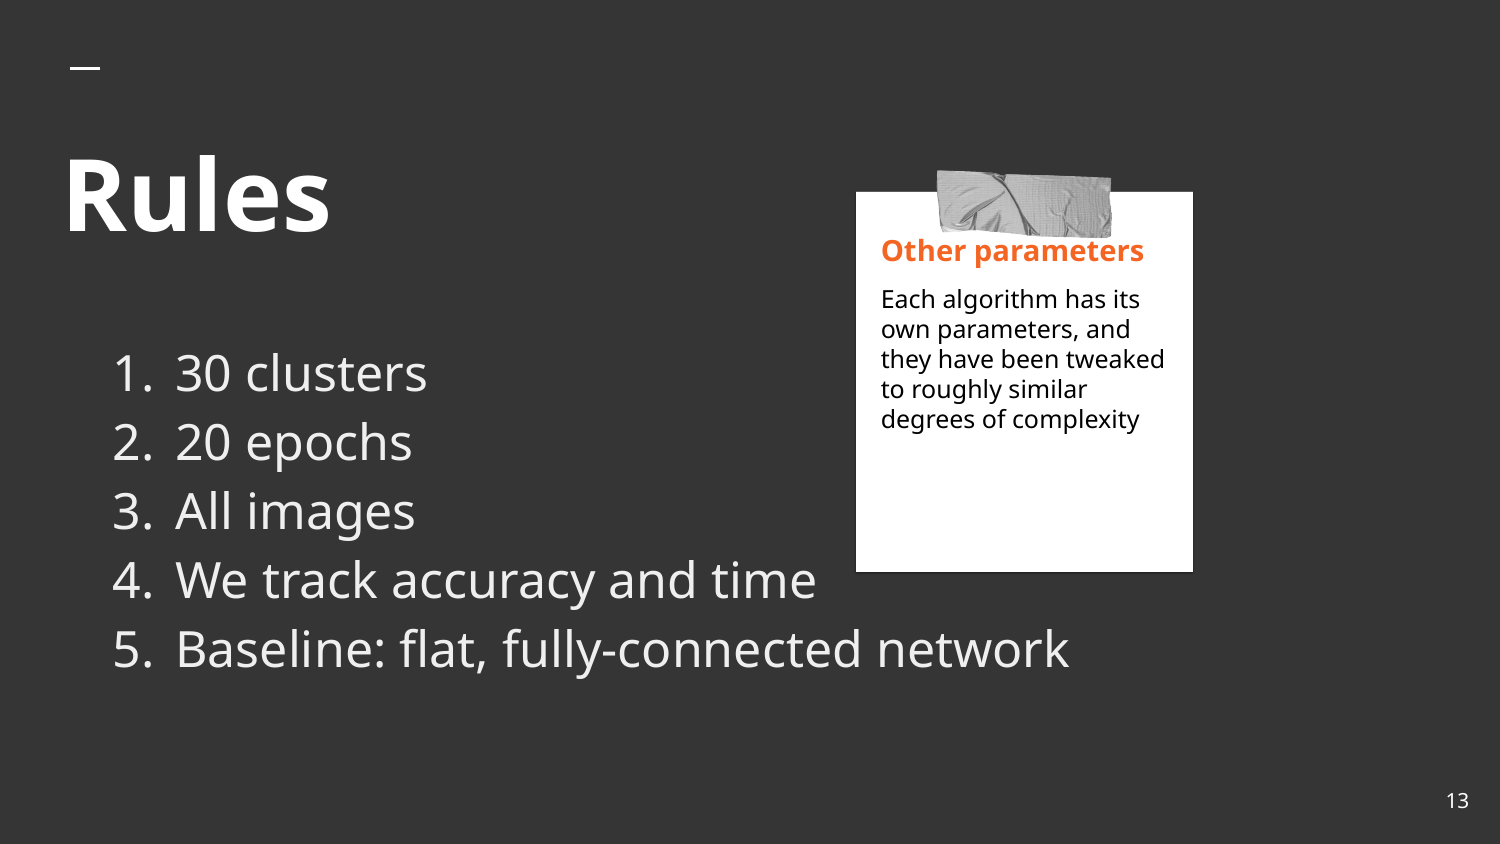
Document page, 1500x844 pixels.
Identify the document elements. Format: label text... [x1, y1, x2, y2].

slide_number ‹#› [1394, 769, 1484, 834]
title 30 clusters 20 epochs All images We track accuracy and time Baseline: flat, fully-connected network [85, 317, 1262, 821]
title Rules [46, 116, 1088, 278]
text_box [842, 169, 1206, 587]
